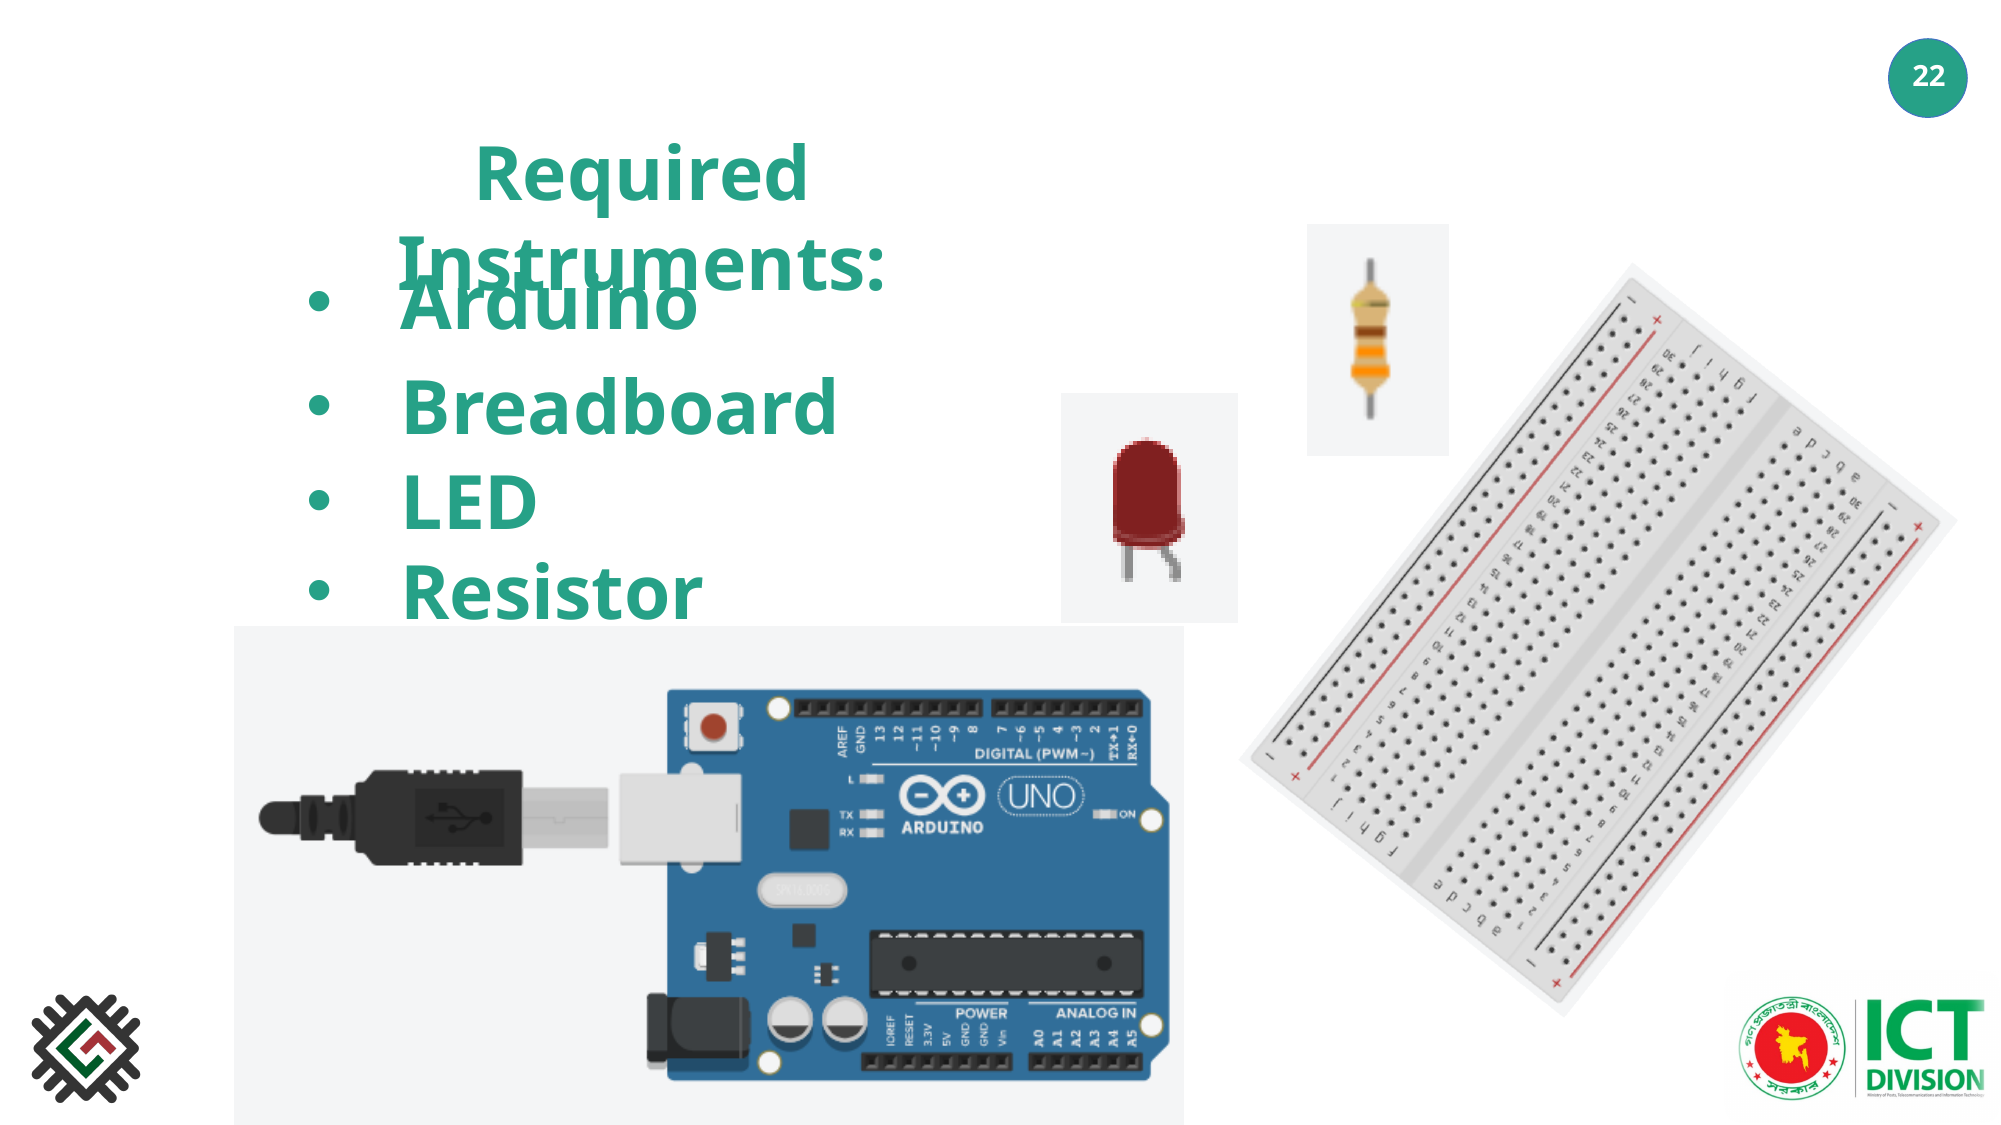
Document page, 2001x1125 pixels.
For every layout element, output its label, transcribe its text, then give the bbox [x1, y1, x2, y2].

picture [23, 985, 150, 1109]
text_box Resistor [292, 536, 1074, 626]
text_box Required Instruments: [251, 118, 1034, 313]
picture [1753, 999, 1971, 1095]
picture [234, 626, 1184, 1125]
picture [1061, 393, 1238, 623]
text_box Breadboard [292, 351, 1074, 446]
text_box Arduino [292, 247, 1074, 351]
picture [1239, 224, 1957, 1017]
text_box LED [292, 446, 1061, 536]
